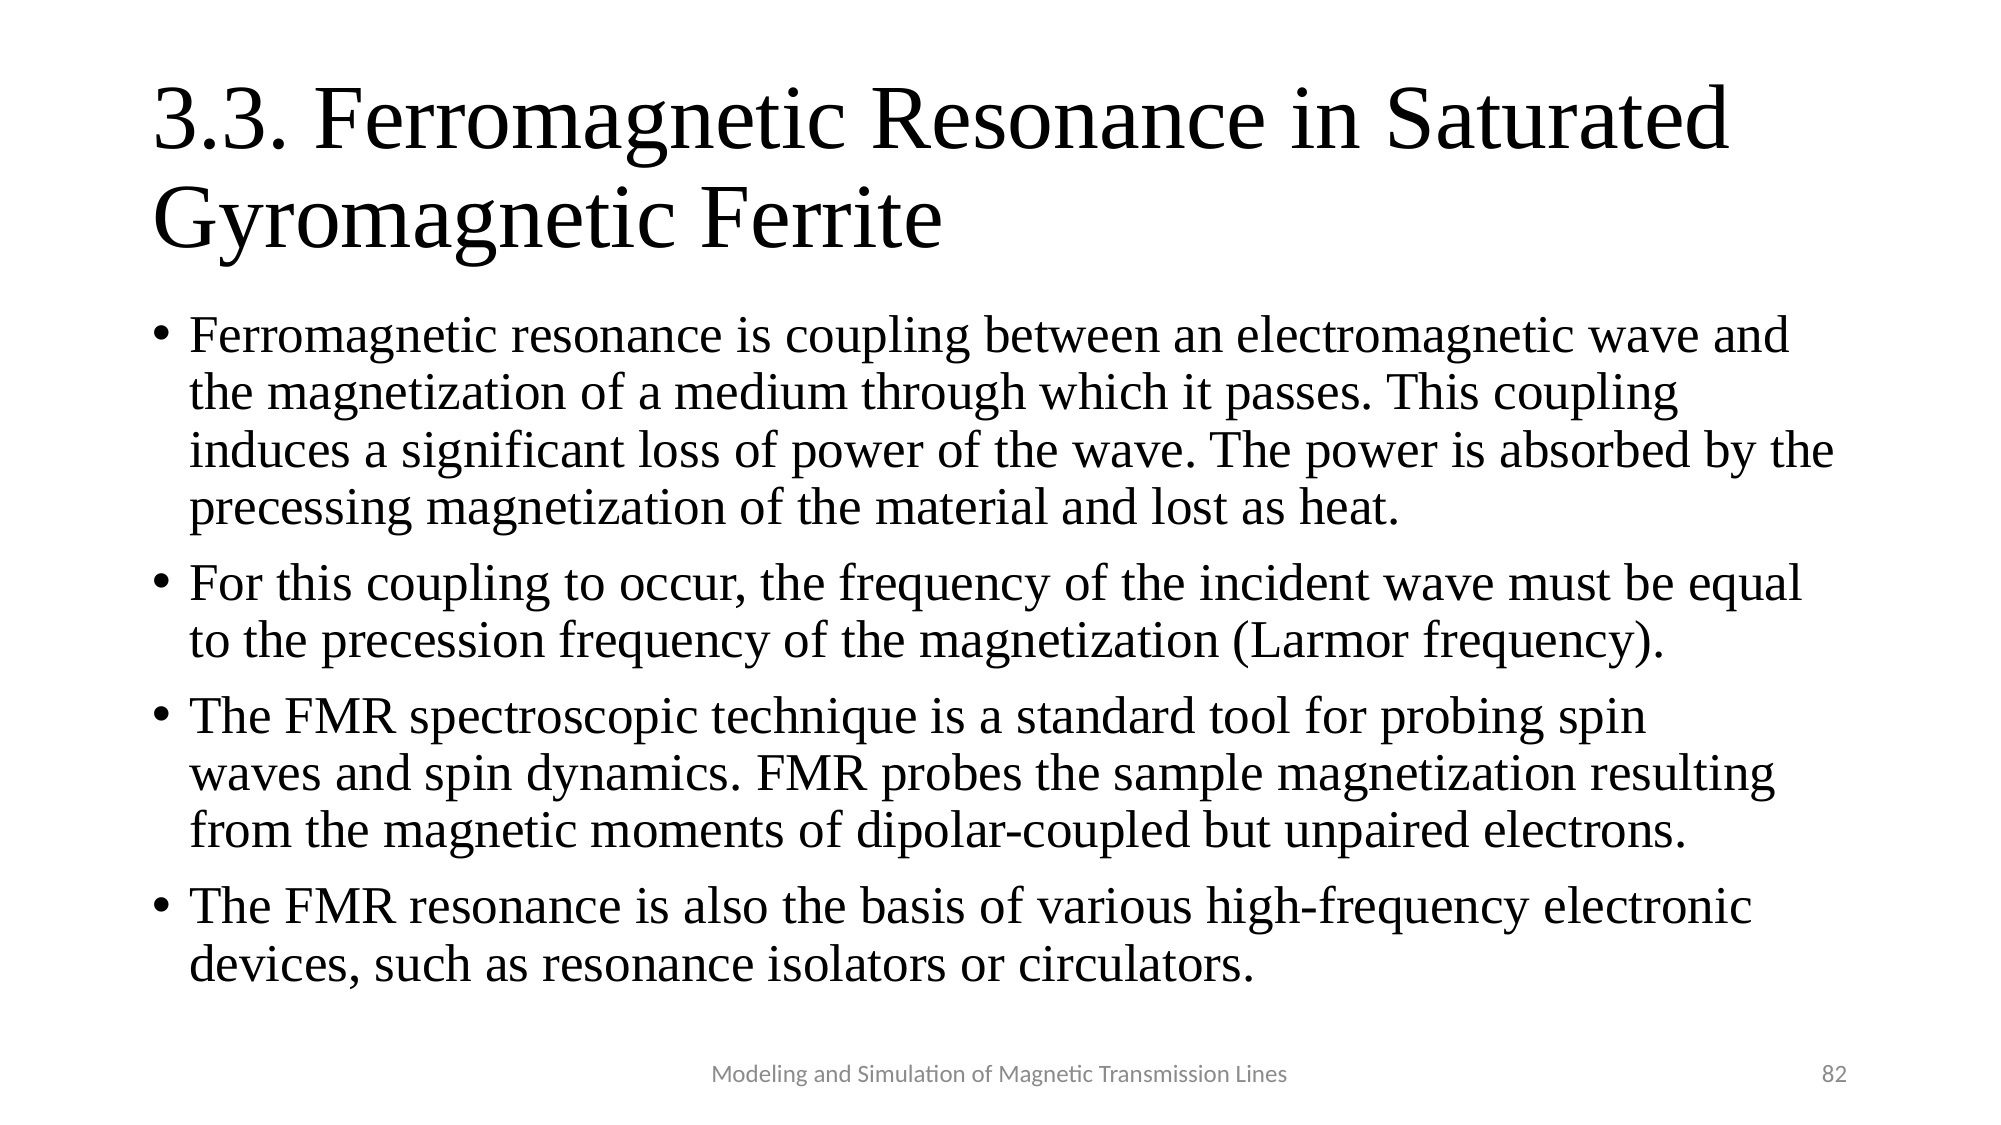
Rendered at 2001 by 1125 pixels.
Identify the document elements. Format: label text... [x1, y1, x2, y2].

list Ferromagnetic resonance is coupling between an electromagnetic wave and the magnetization of a medium through which it passes. This coupling induces a significant loss of power of the wave. The power is absorbed by the precessing magnetization of the material and lost as heat. For this coupling to occur, the frequency of the incident wave must be equal to the precession frequency of the magnetization (Larmor frequency). The FMR spectroscopic technique is a standard tool for probing spin waves and spin dynamics. FMR probes the sample magnetization resulting from the magnetic moments of dipolar-coupled but unpaired electrons. The FMR resonance is also the basis of various high-frequency electronic devices, such as resonance isolators or circulators. [137, 299, 1863, 1103]
title 3.3. Ferromagnetic Resonance in Saturated Gyromagnetic Ferrite [137, 59, 1863, 278]
footer Modeling and Simulation of Magnetic Transmission Lines [662, 1042, 1338, 1103]
slide_number 82 [1412, 1042, 1863, 1103]
